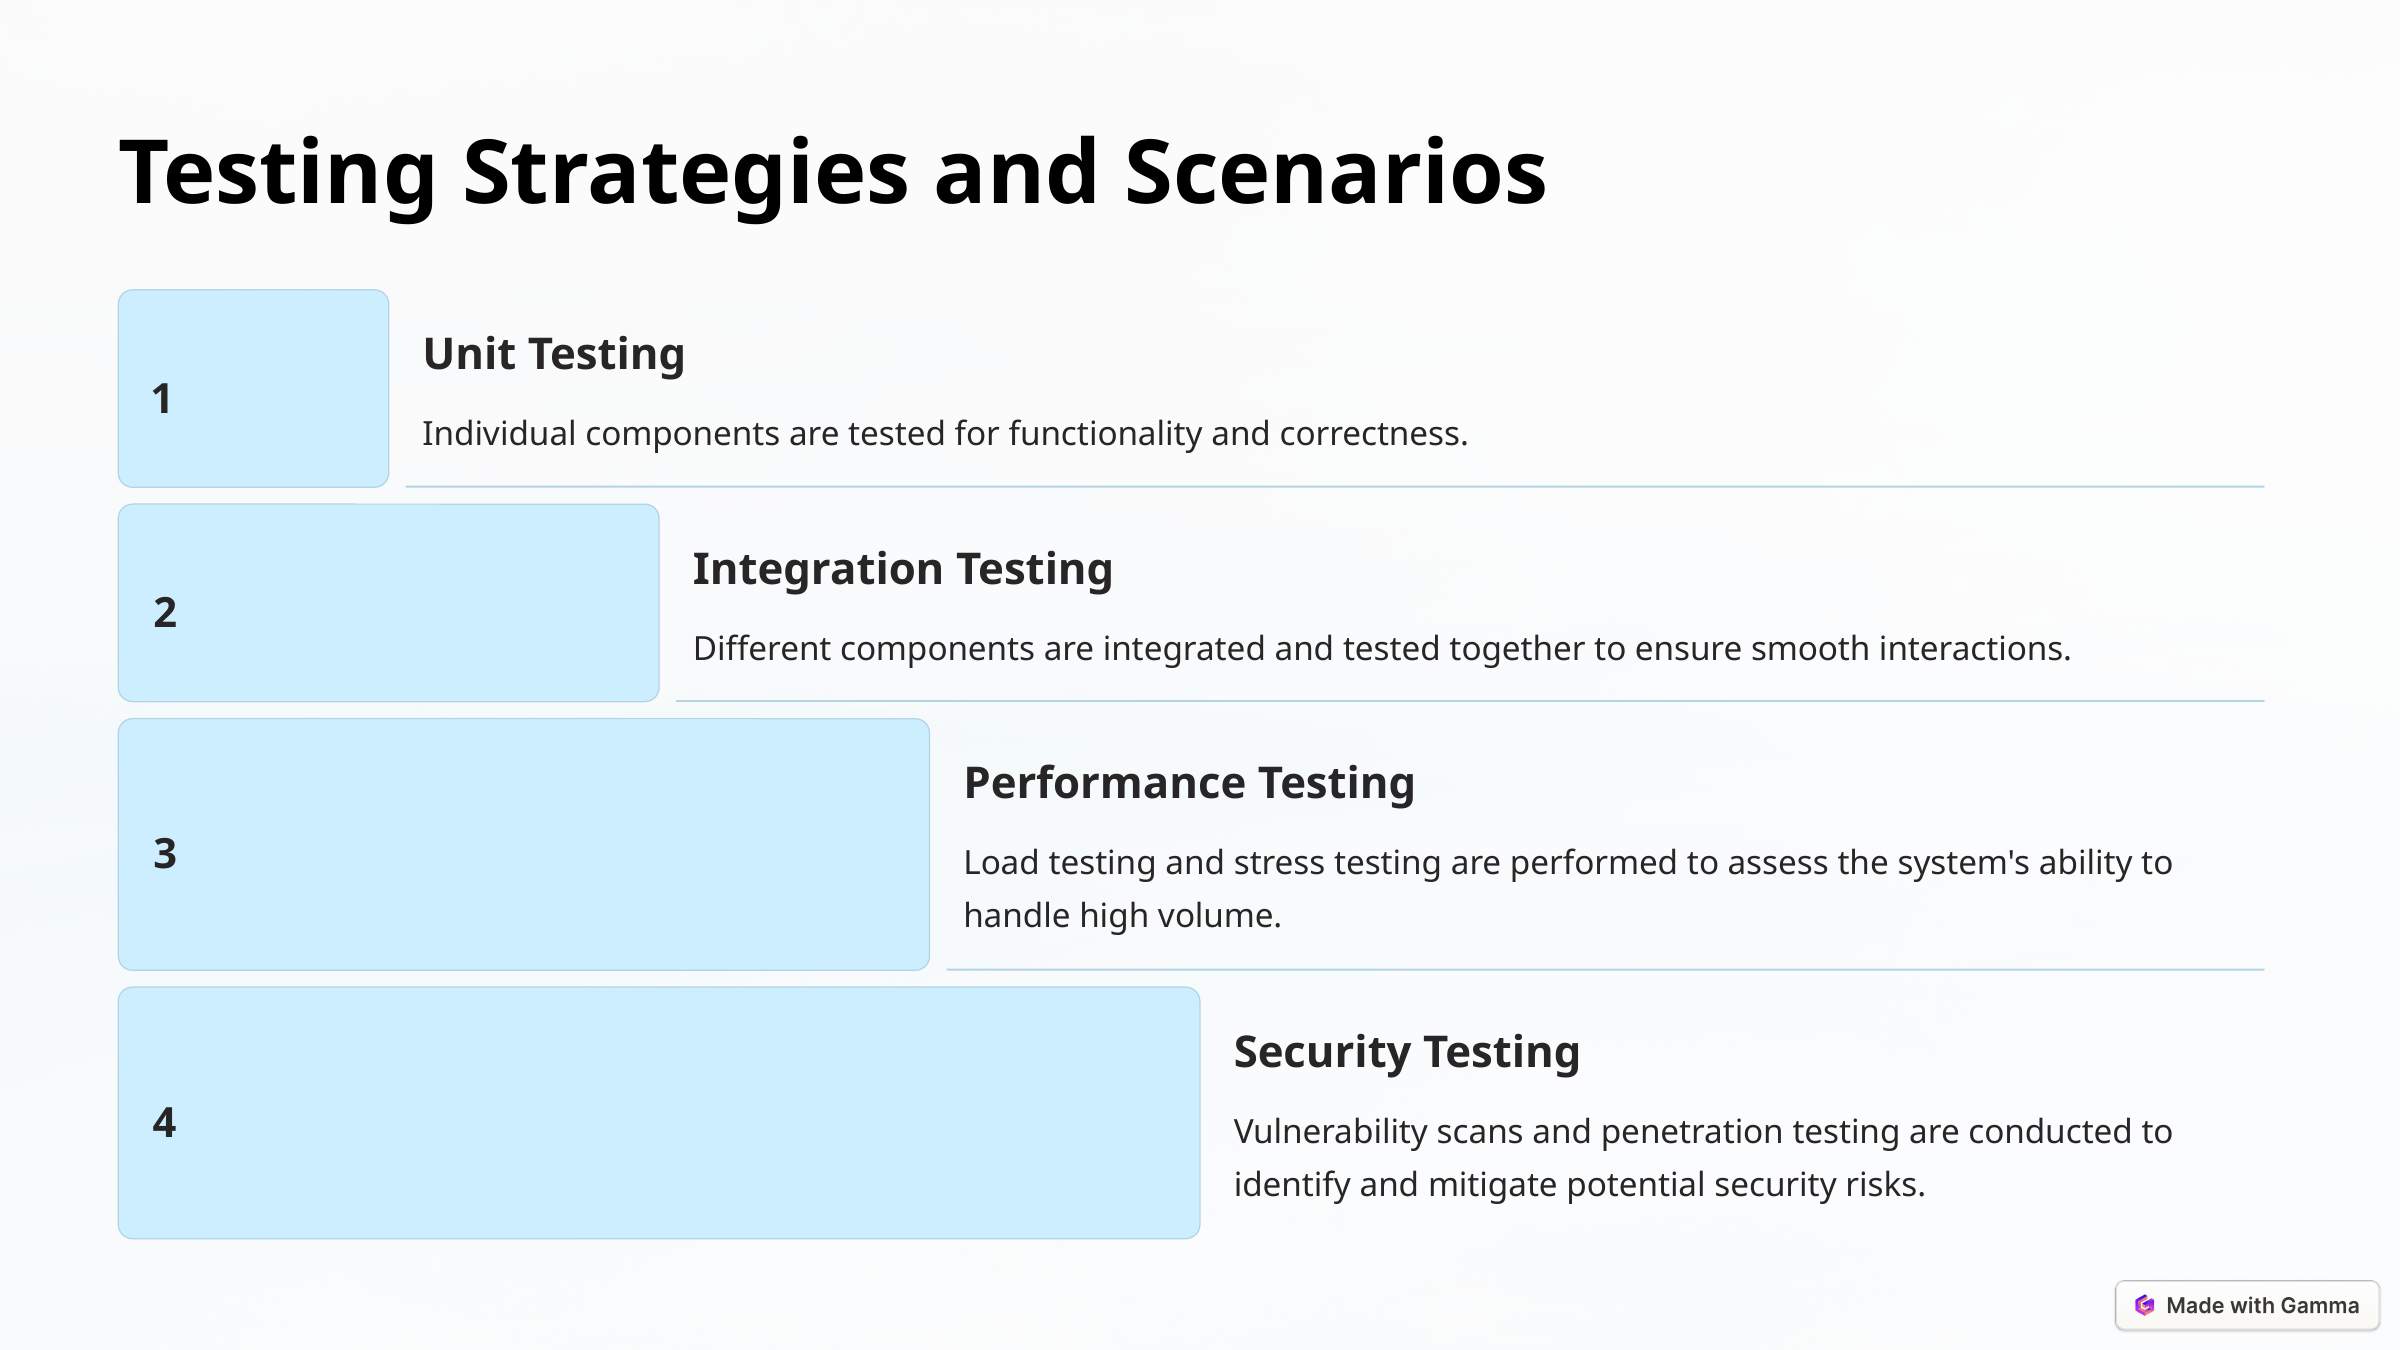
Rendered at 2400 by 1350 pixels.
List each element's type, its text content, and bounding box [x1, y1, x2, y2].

text_box Vulnerability scans and penetration testing are conducted to identify and mitigate potential security risks. [1233, 1096, 2248, 1205]
text_box [118, 718, 930, 971]
text_box [118, 987, 1200, 1239]
text_box Security Testing [1233, 1020, 1678, 1077]
text_box 1 [153, 354, 172, 423]
text_box 4 [153, 1079, 177, 1147]
text_box Integration Testing [692, 537, 1137, 594]
text_box Performance Testing [963, 752, 1408, 808]
text_box Load testing and stress testing are performed to assess the system's ability to handle high volume. [963, 828, 2248, 937]
text_box [118, 289, 389, 488]
text_box [118, 504, 660, 702]
picture [2106, 1271, 2389, 1339]
text_box Individual components are tested for functionality and correctness. [422, 399, 1493, 454]
text_box Testing Strategies and Scenarios [118, 111, 1433, 223]
text_box 3 [153, 810, 178, 879]
text_box Unit Testing [422, 323, 867, 380]
text_box Different components are integrated and tested together to ensure smooth interactions. [693, 613, 2088, 668]
text_box 2 [153, 569, 178, 637]
